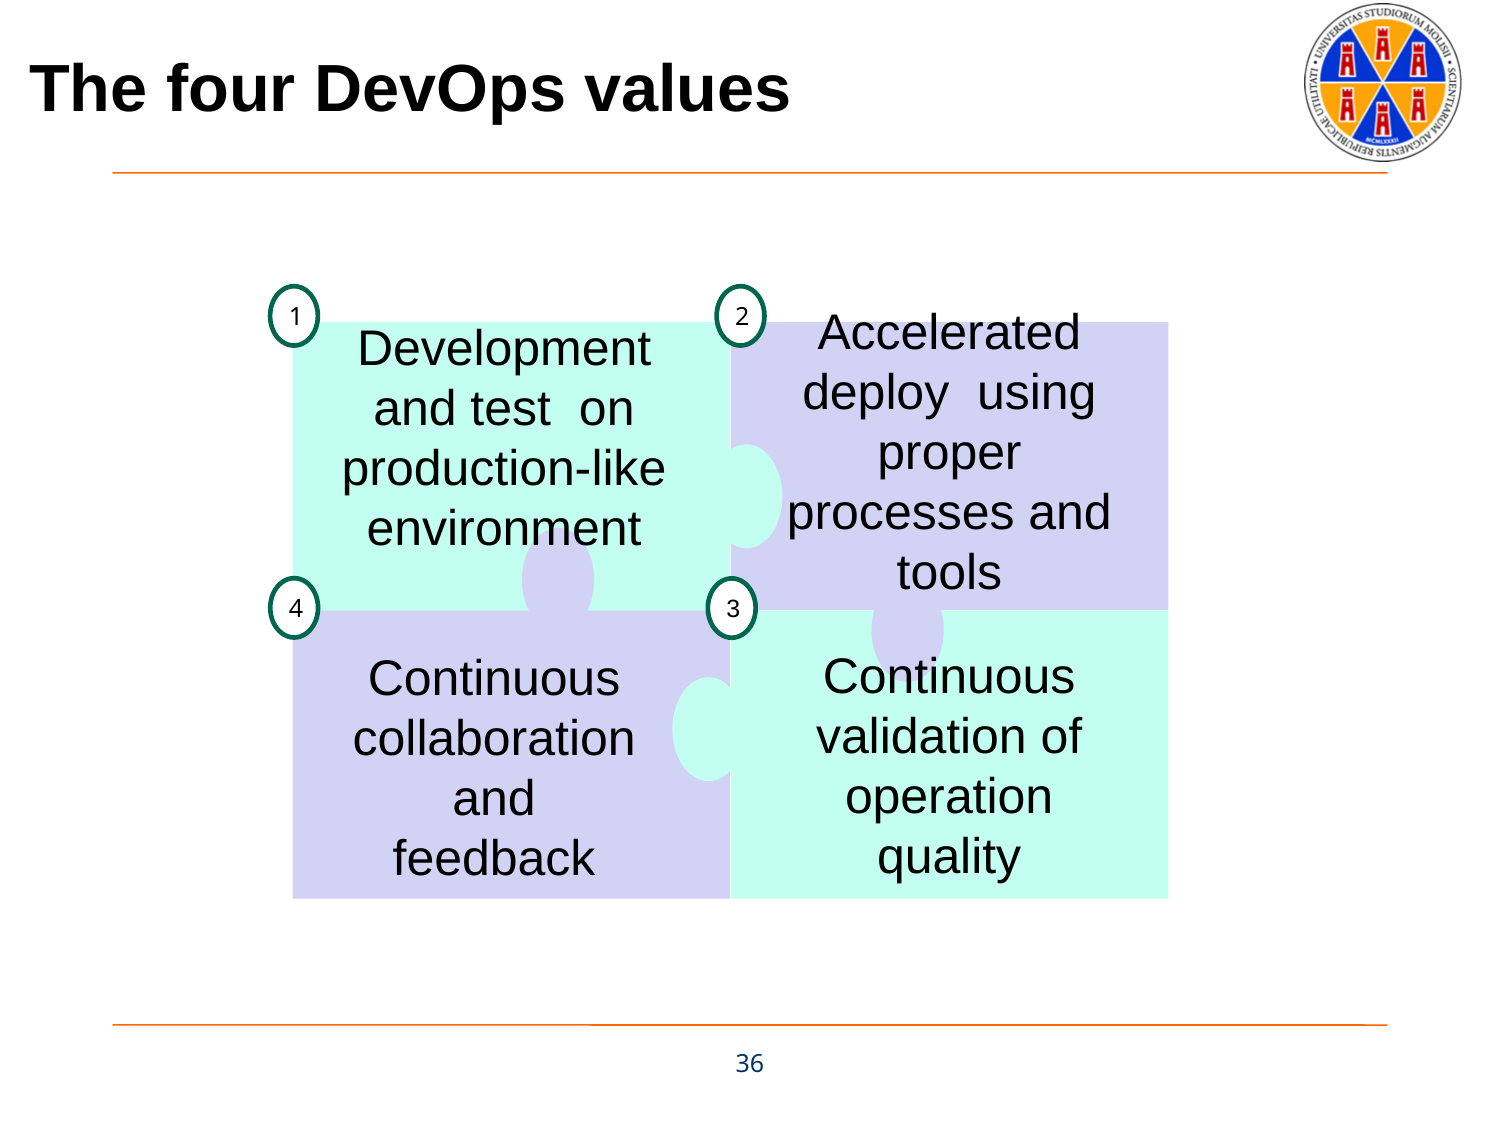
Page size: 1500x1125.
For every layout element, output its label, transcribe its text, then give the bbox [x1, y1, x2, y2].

text_box 2 [716, 286, 765, 320]
text_box 4 [270, 579, 287, 637]
slide_number 36 [670, 1039, 830, 1078]
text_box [292, 321, 1169, 899]
text_box The four DevOps values [17, 38, 1205, 131]
picture [1269, 0, 1500, 166]
text_box 1 [270, 286, 318, 345]
